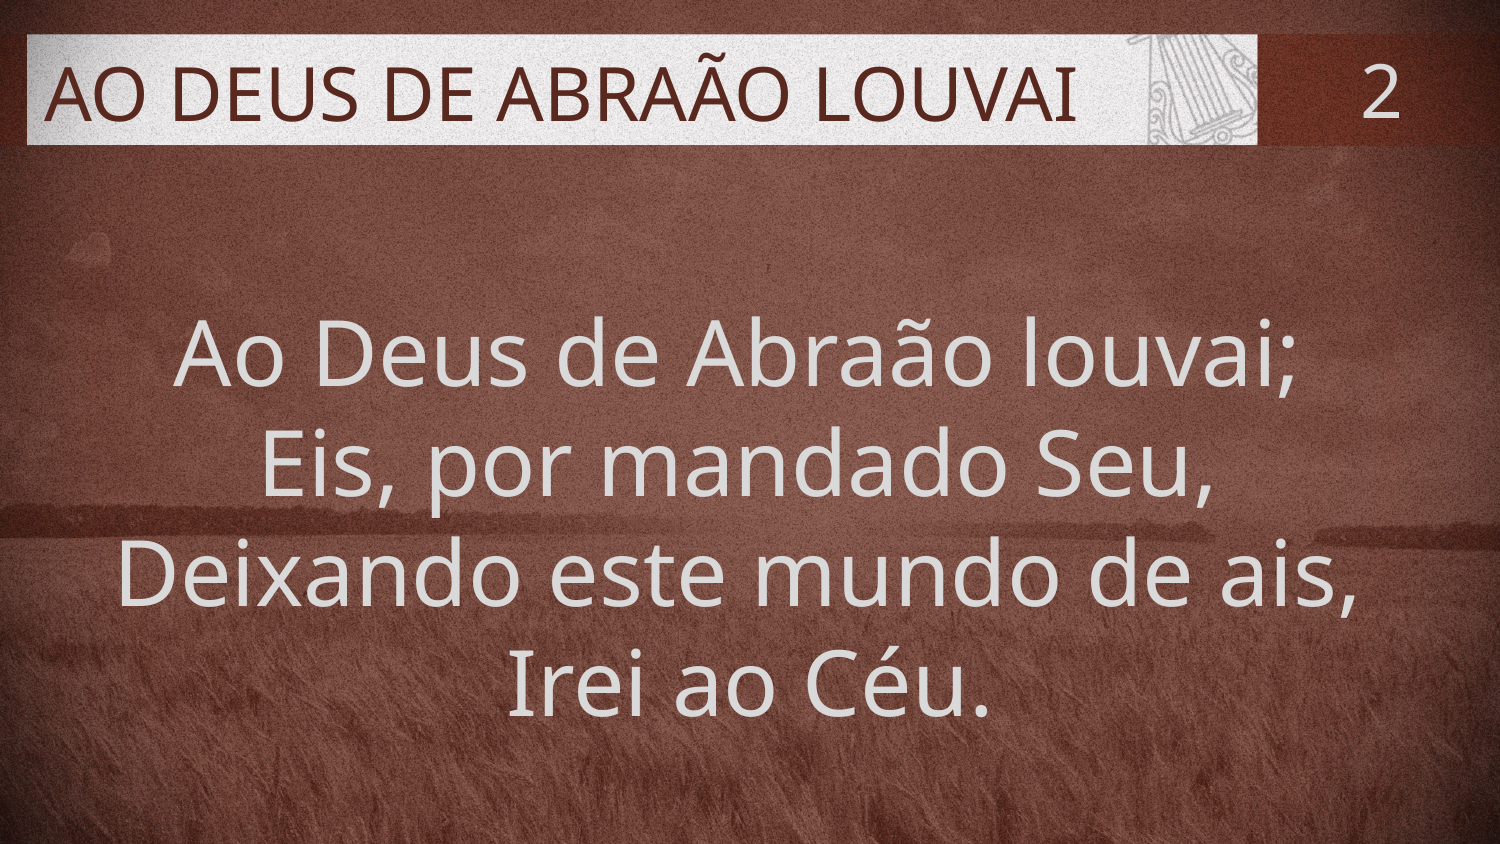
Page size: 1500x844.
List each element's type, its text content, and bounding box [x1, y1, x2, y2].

picture [0, 0, 1500, 185]
list 2 [1281, 36, 1483, 143]
list Ao Deus de Abraão louvai; Eis, por mandado Seu, Deixando este mundo de ais, Irei ao Céu. [0, 185, 1500, 844]
title AO DEUS DE ABRAÃO LOUVAI [29, 33, 1258, 151]
